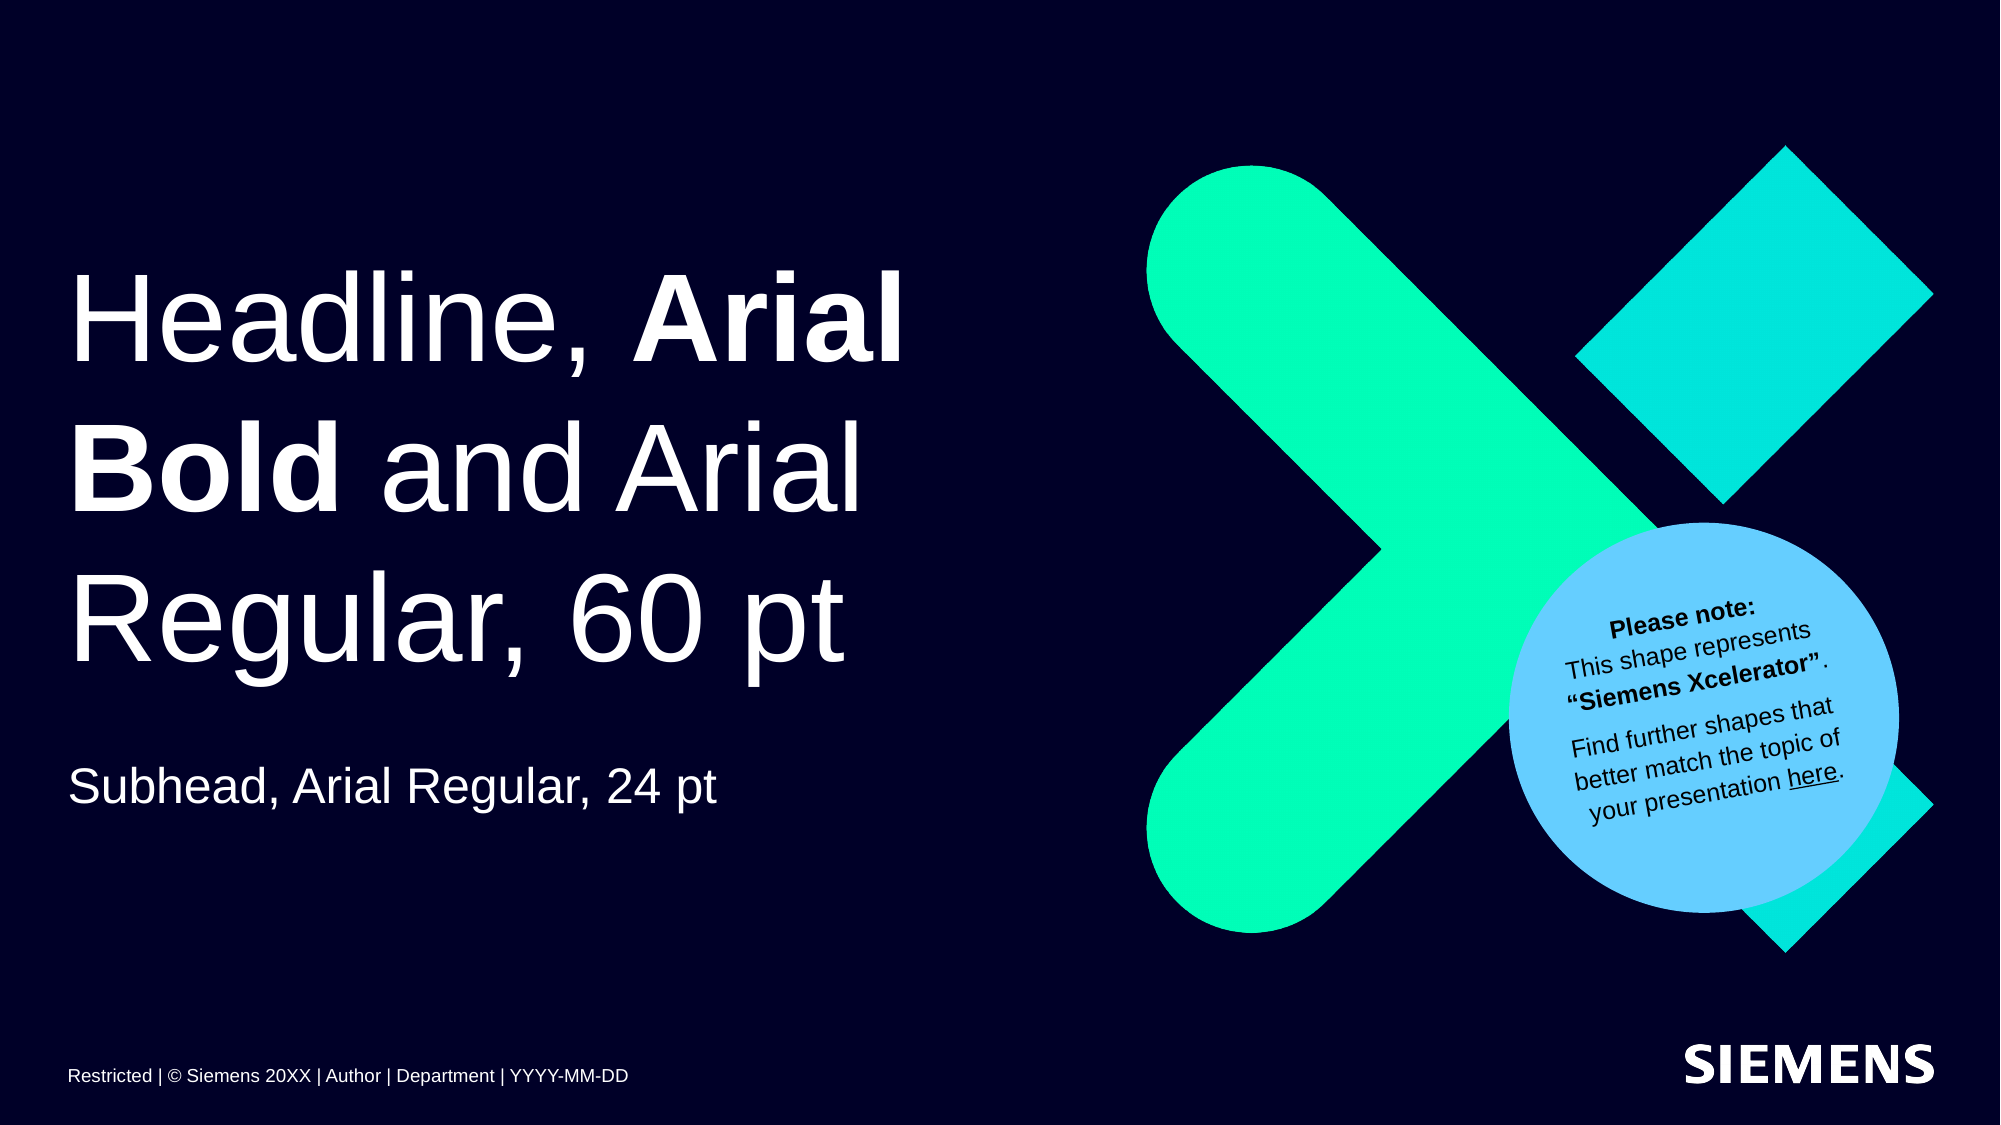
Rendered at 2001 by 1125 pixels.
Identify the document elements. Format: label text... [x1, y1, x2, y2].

picture [1685, 1044, 1934, 1084]
footer Restricted | © Siemens 20XX | Author | Department | YYYY-MM-DD [67, 1035, 1592, 1125]
picture [1126, 145, 1934, 953]
title Headline, Arial Bold and Arial Regular, 60 pt [67, 232, 1126, 686]
subtitle Subhead, Arial Regular, 24 pt [67, 686, 1126, 953]
